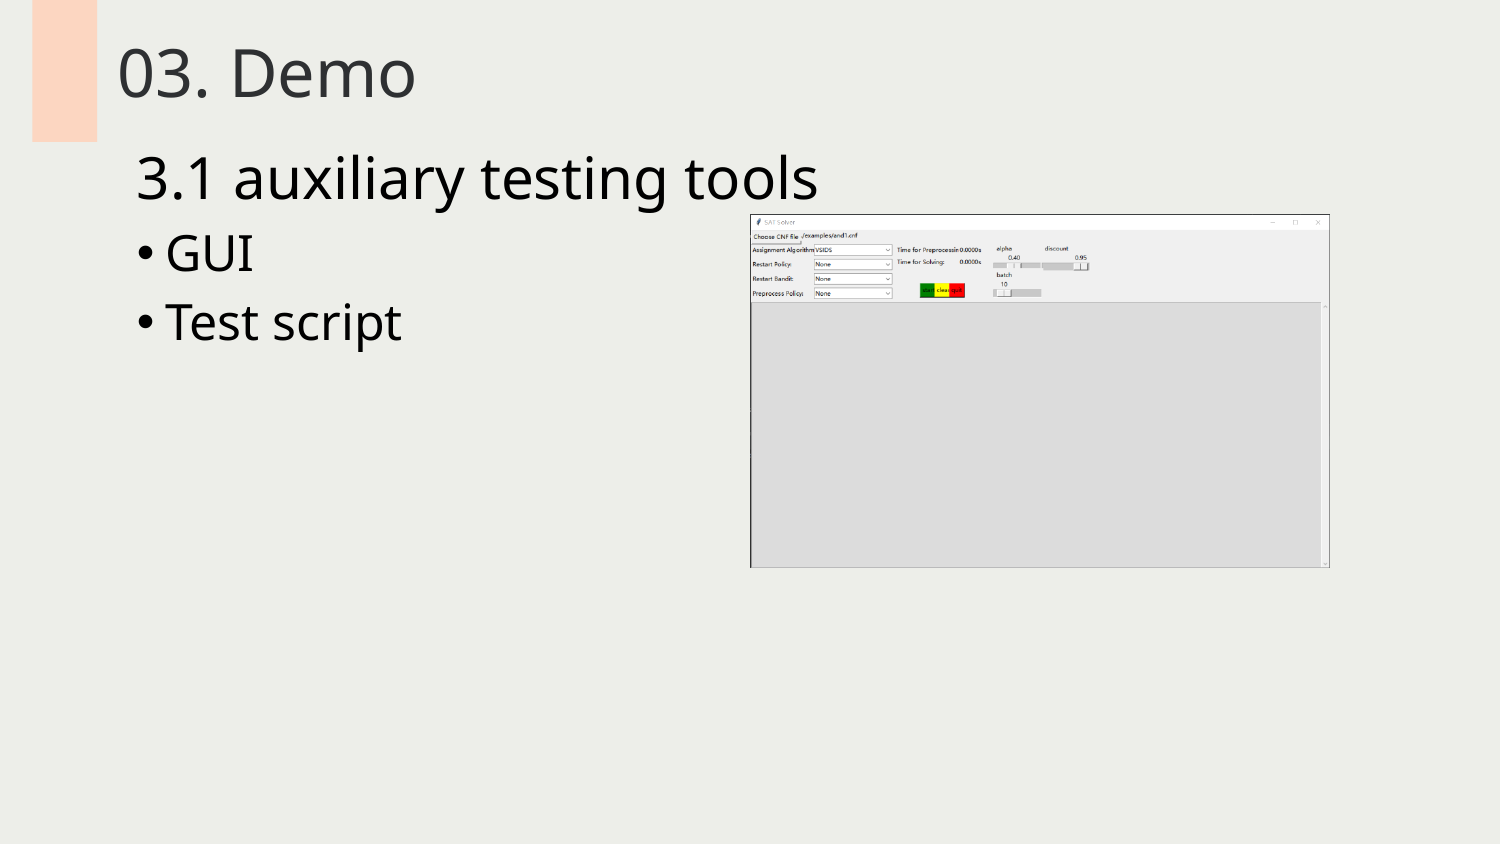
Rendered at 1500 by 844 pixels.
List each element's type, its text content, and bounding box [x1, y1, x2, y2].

text_box [31, 0, 98, 143]
text_box 03. Demo [102, 22, 434, 118]
list 3.1 auxiliary testing tools GUI Test script [121, 141, 1416, 678]
picture [749, 214, 1330, 568]
